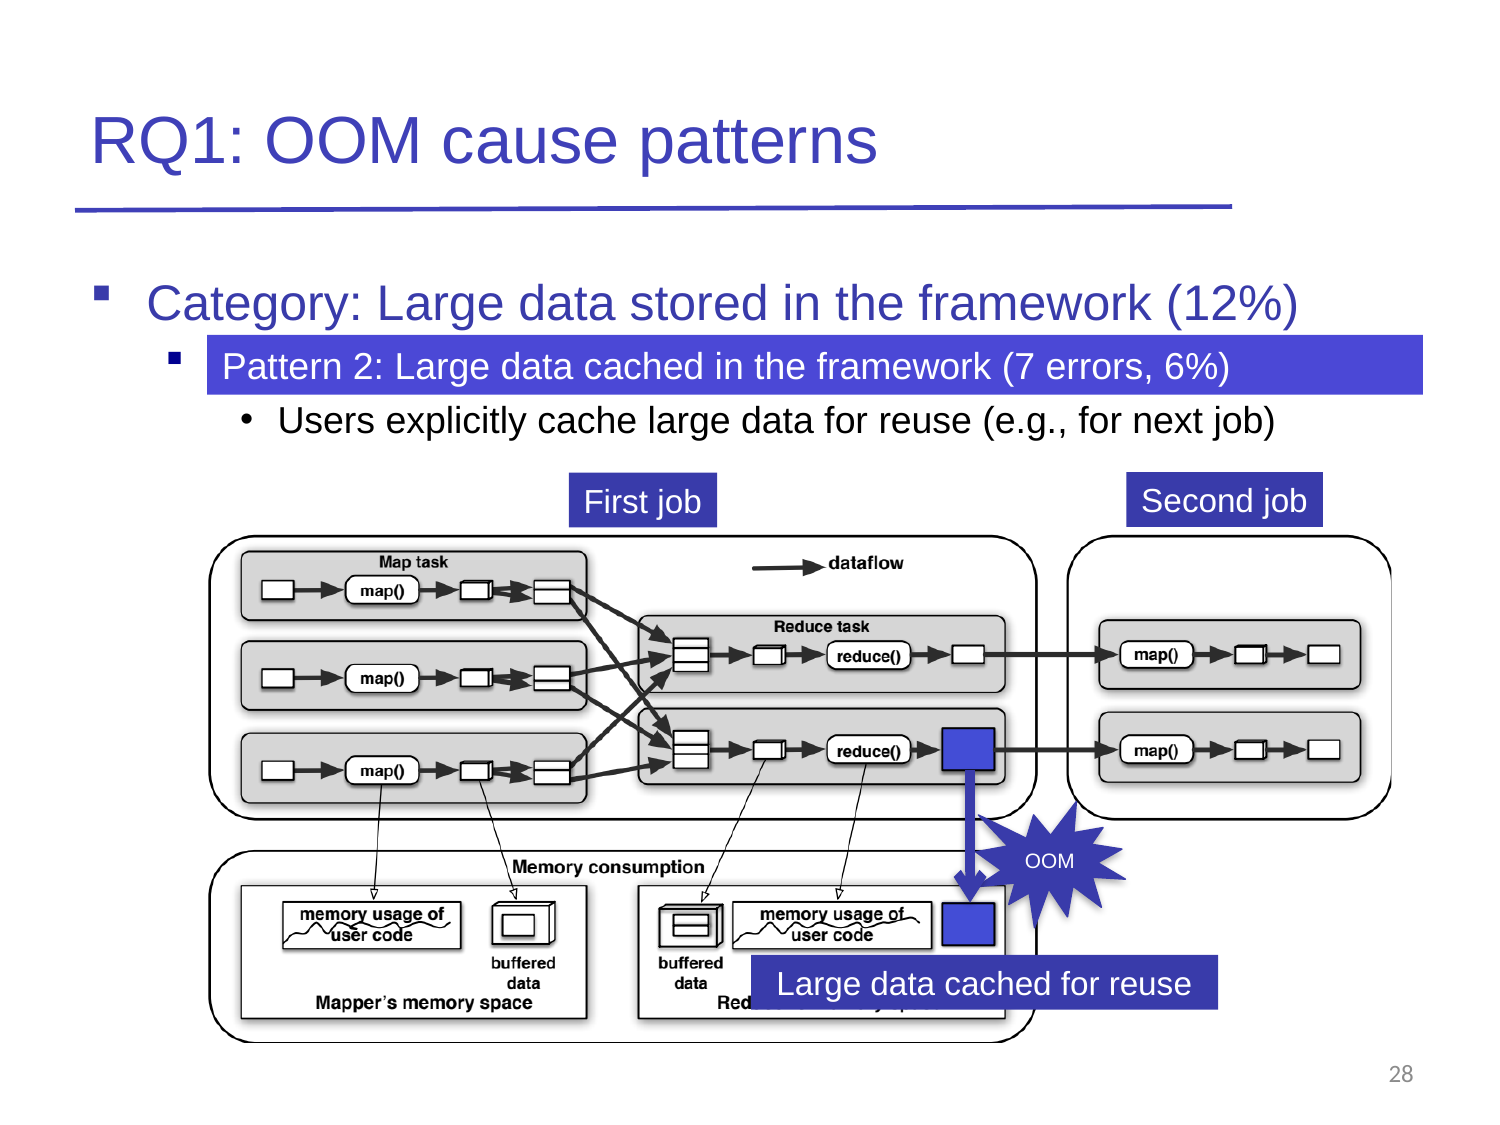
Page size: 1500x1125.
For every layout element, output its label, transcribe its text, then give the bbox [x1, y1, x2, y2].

title RQ1: OOM cause patterns [75, 67, 1447, 207]
picture [206, 533, 1392, 1043]
text_box Pattern 2: Large data cached in the framework (7 errors, 6%) [207, 334, 1423, 395]
slide_number 28 [1079, 1042, 1430, 1103]
list Category: Large data stored in the framework (12%) Pattern 2: Large data cached in the framework (7 errors, 6%) Users explicitly cache large data for reuse (e.g., for next job) [75, 262, 1425, 1005]
text_box Second job [1126, 472, 1323, 527]
text_box First job [568, 472, 718, 528]
